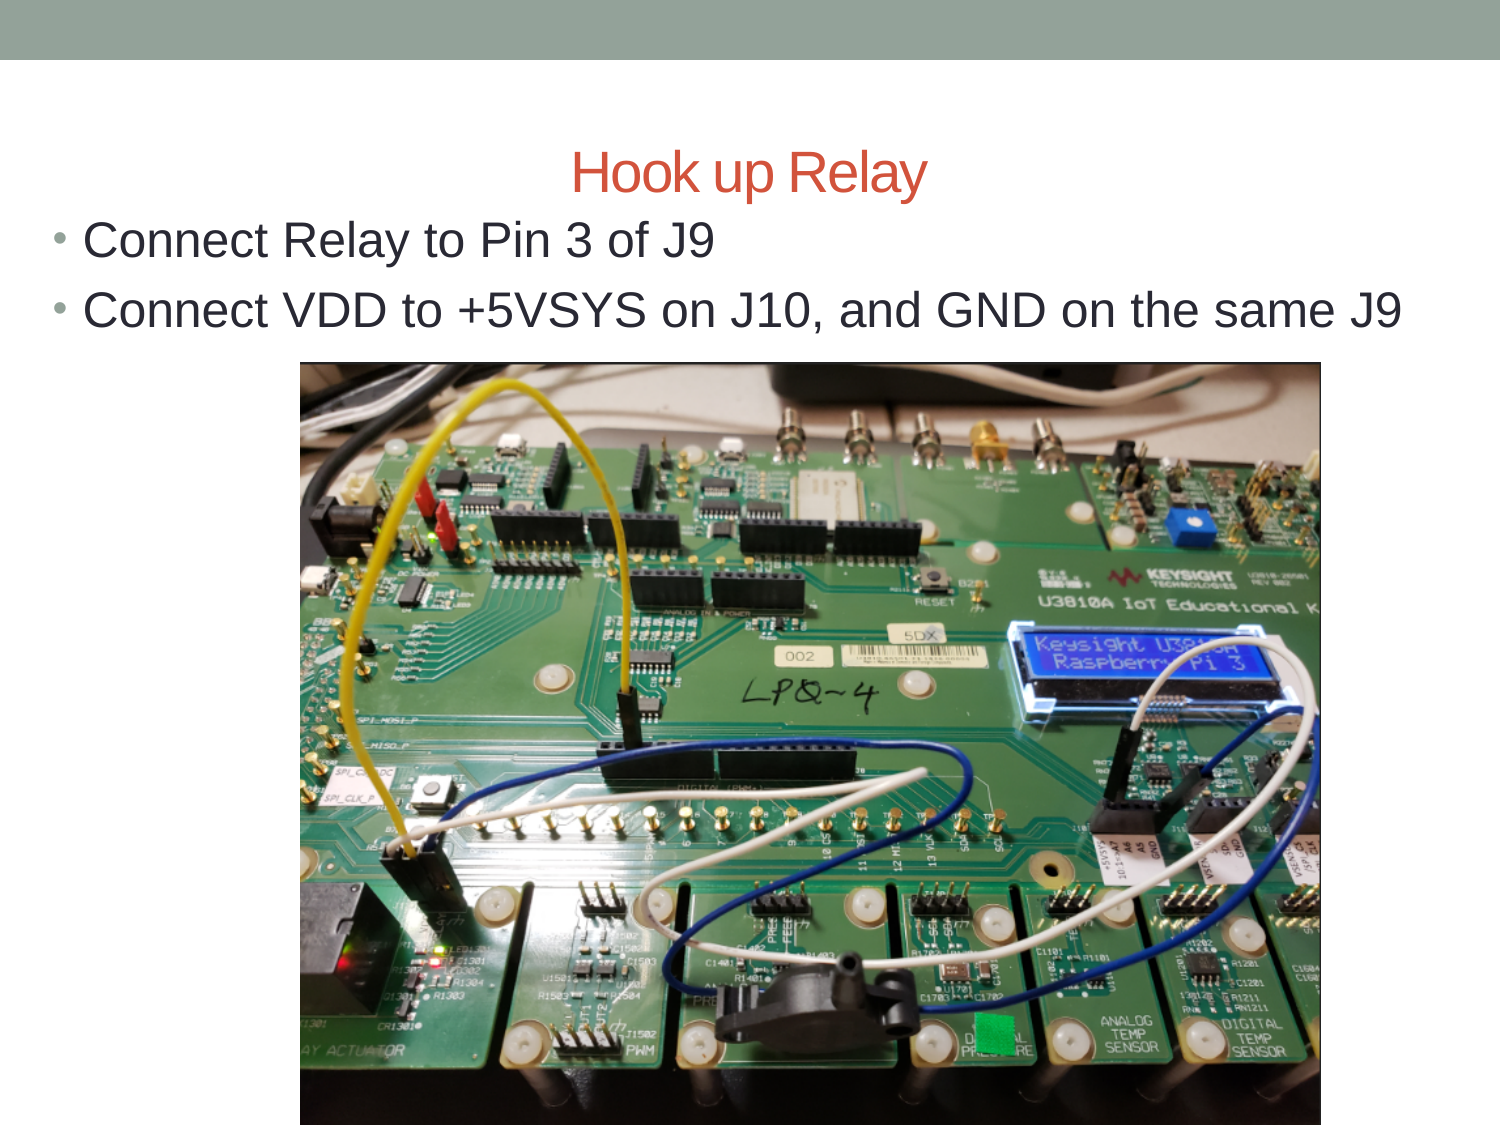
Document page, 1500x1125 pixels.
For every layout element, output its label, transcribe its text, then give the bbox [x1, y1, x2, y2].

title Hook up Relay [75, 87, 1425, 200]
list Connect Relay to Pin 3 of J9 Connect VDD to +5VSYS on J10, and GND on the same J9 [37, 200, 1425, 1013]
picture [299, 361, 1321, 1125]
